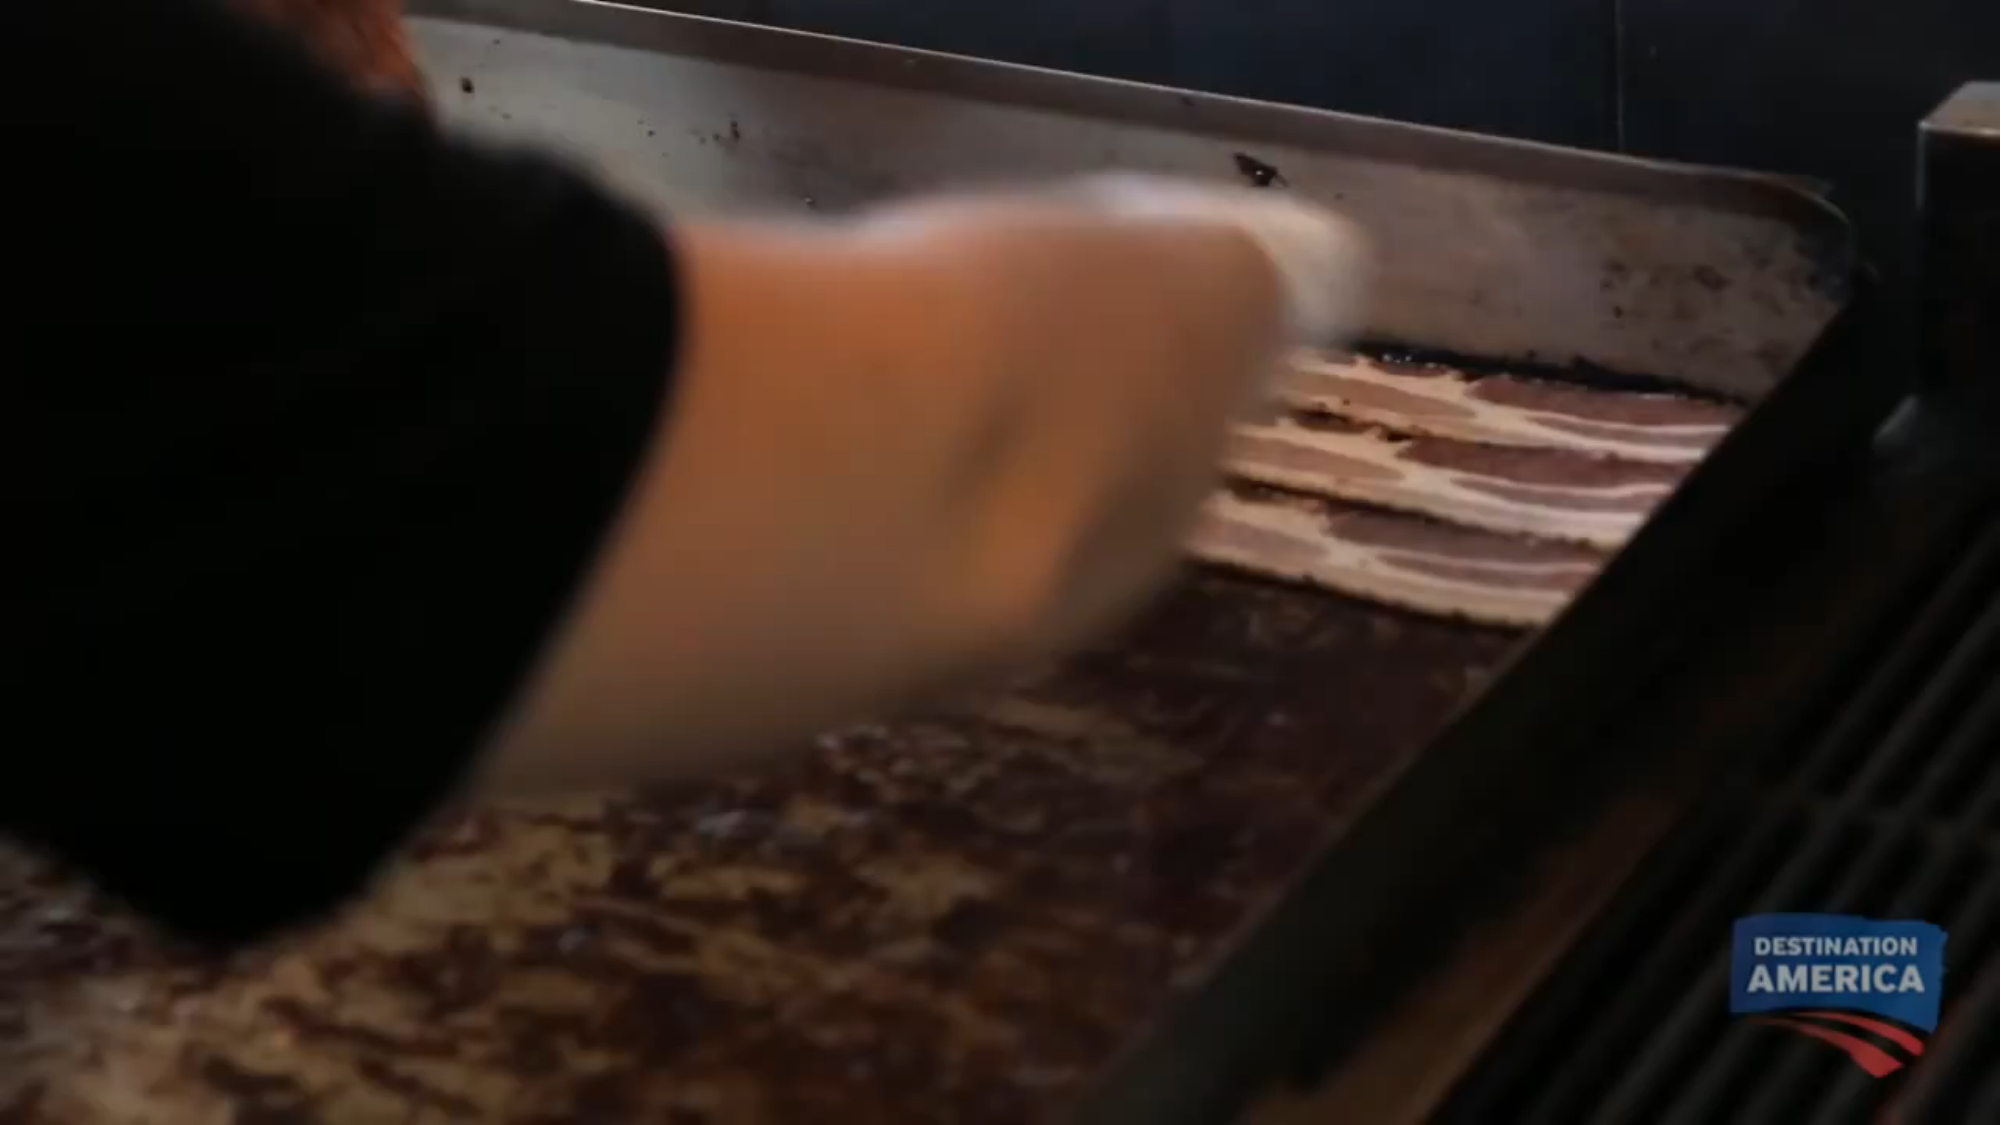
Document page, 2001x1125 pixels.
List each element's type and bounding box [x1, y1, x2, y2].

text_box [0, 0, 2000, 1125]
